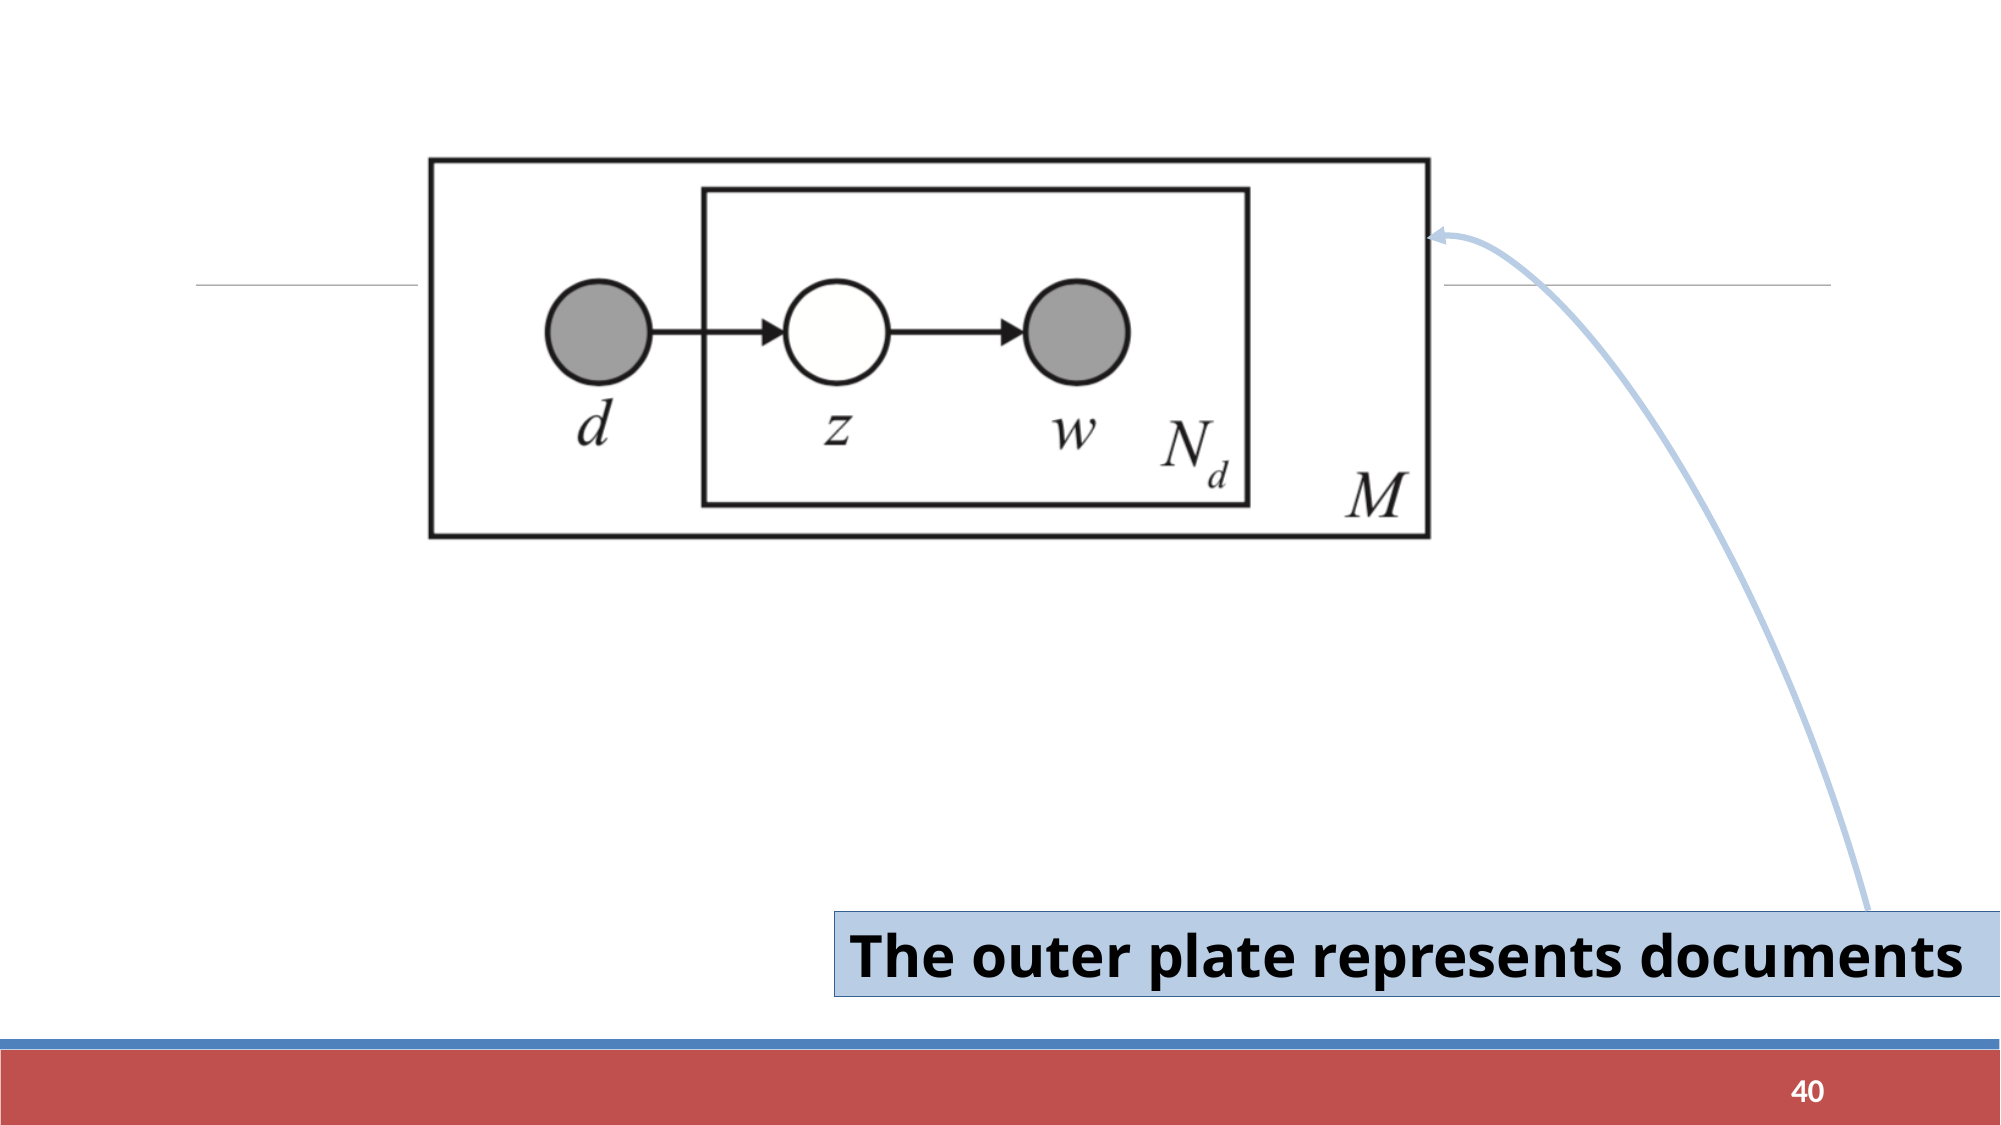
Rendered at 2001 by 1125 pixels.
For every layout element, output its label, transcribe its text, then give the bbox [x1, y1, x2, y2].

text_box [1448, 234, 1870, 911]
picture [418, 148, 1444, 552]
text_box The outer plate represents documents [834, 911, 2000, 997]
text_box <number> [1624, 1059, 1840, 1120]
